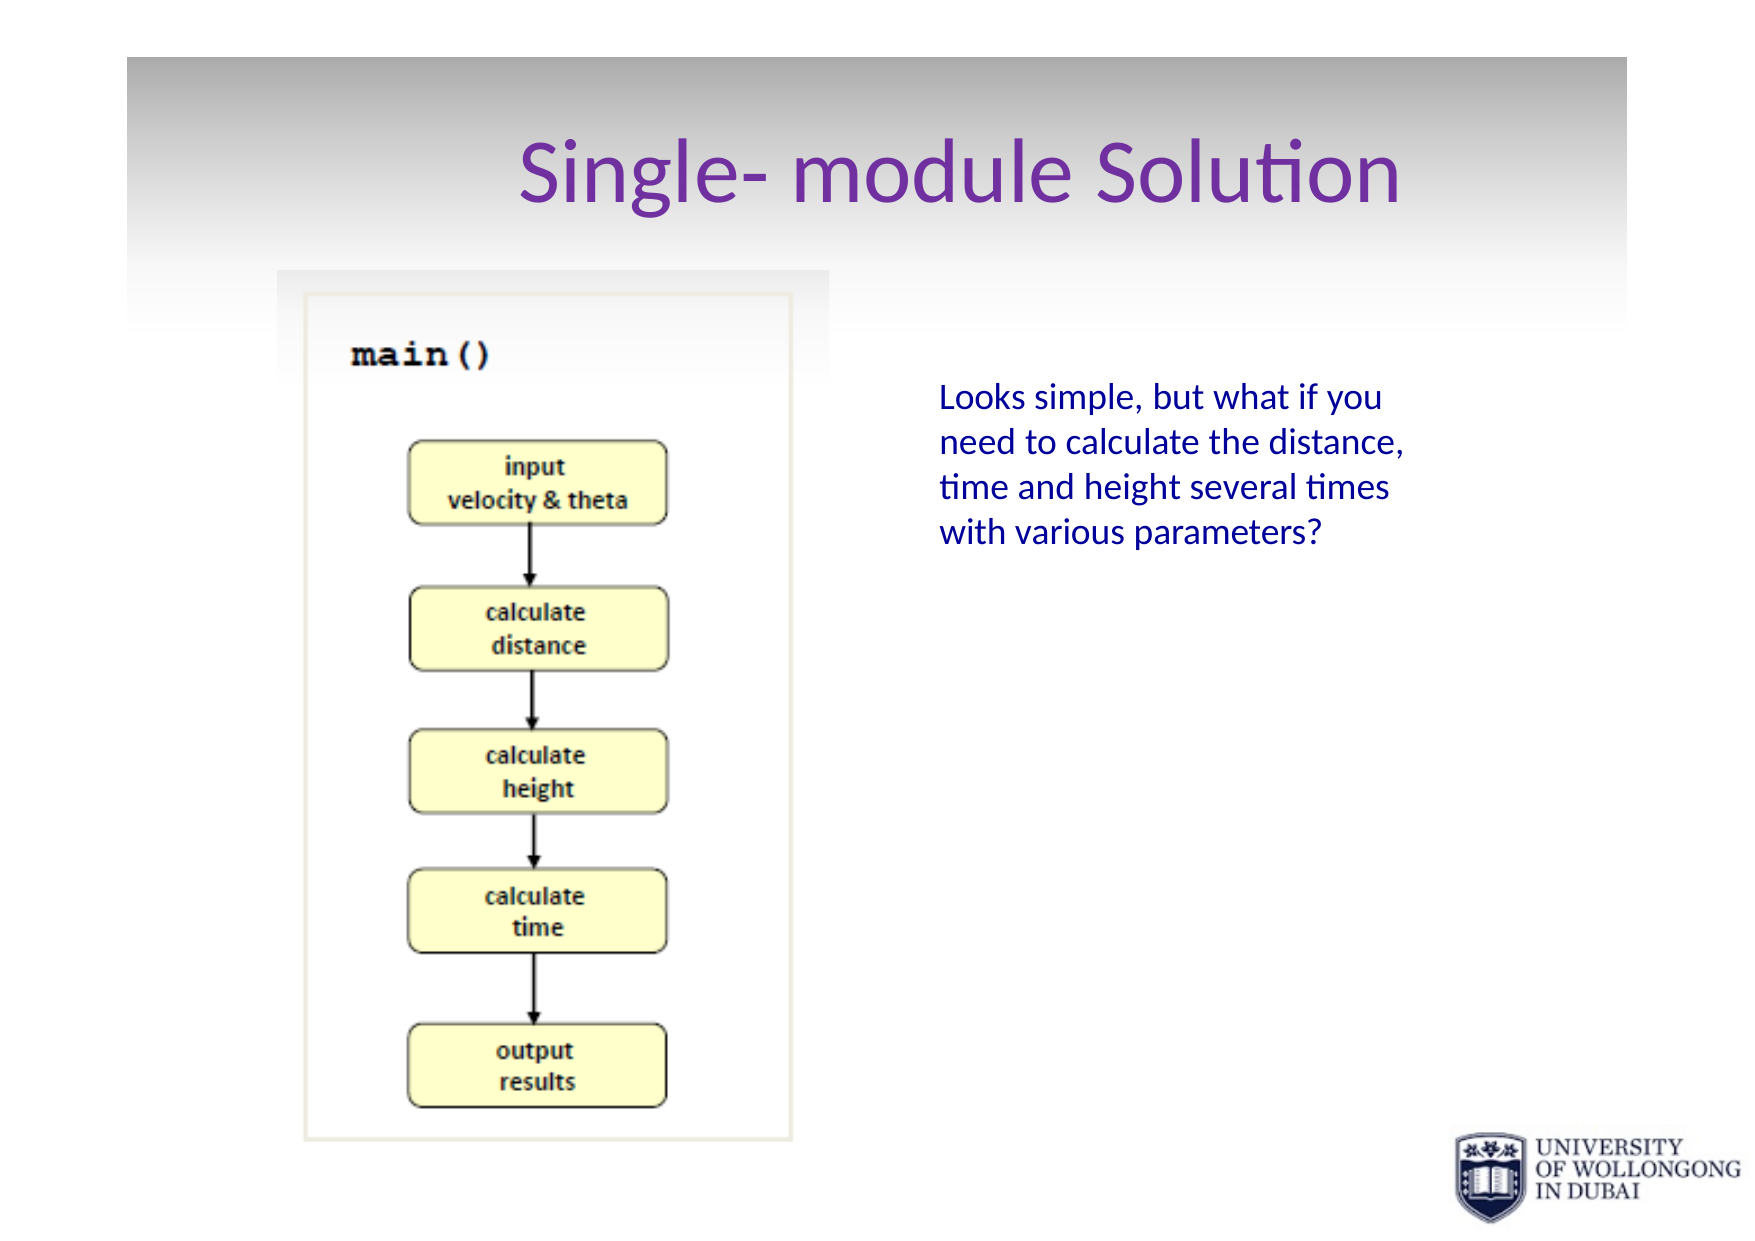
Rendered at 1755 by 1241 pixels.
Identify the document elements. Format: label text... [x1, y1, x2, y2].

text_box Looks simple, but what if you need to calculate the distance, time and height several times with various parameters? [937, 372, 1410, 553]
title Single‐ module Solution [285, 110, 1469, 319]
picture [127, 57, 1755, 1234]
